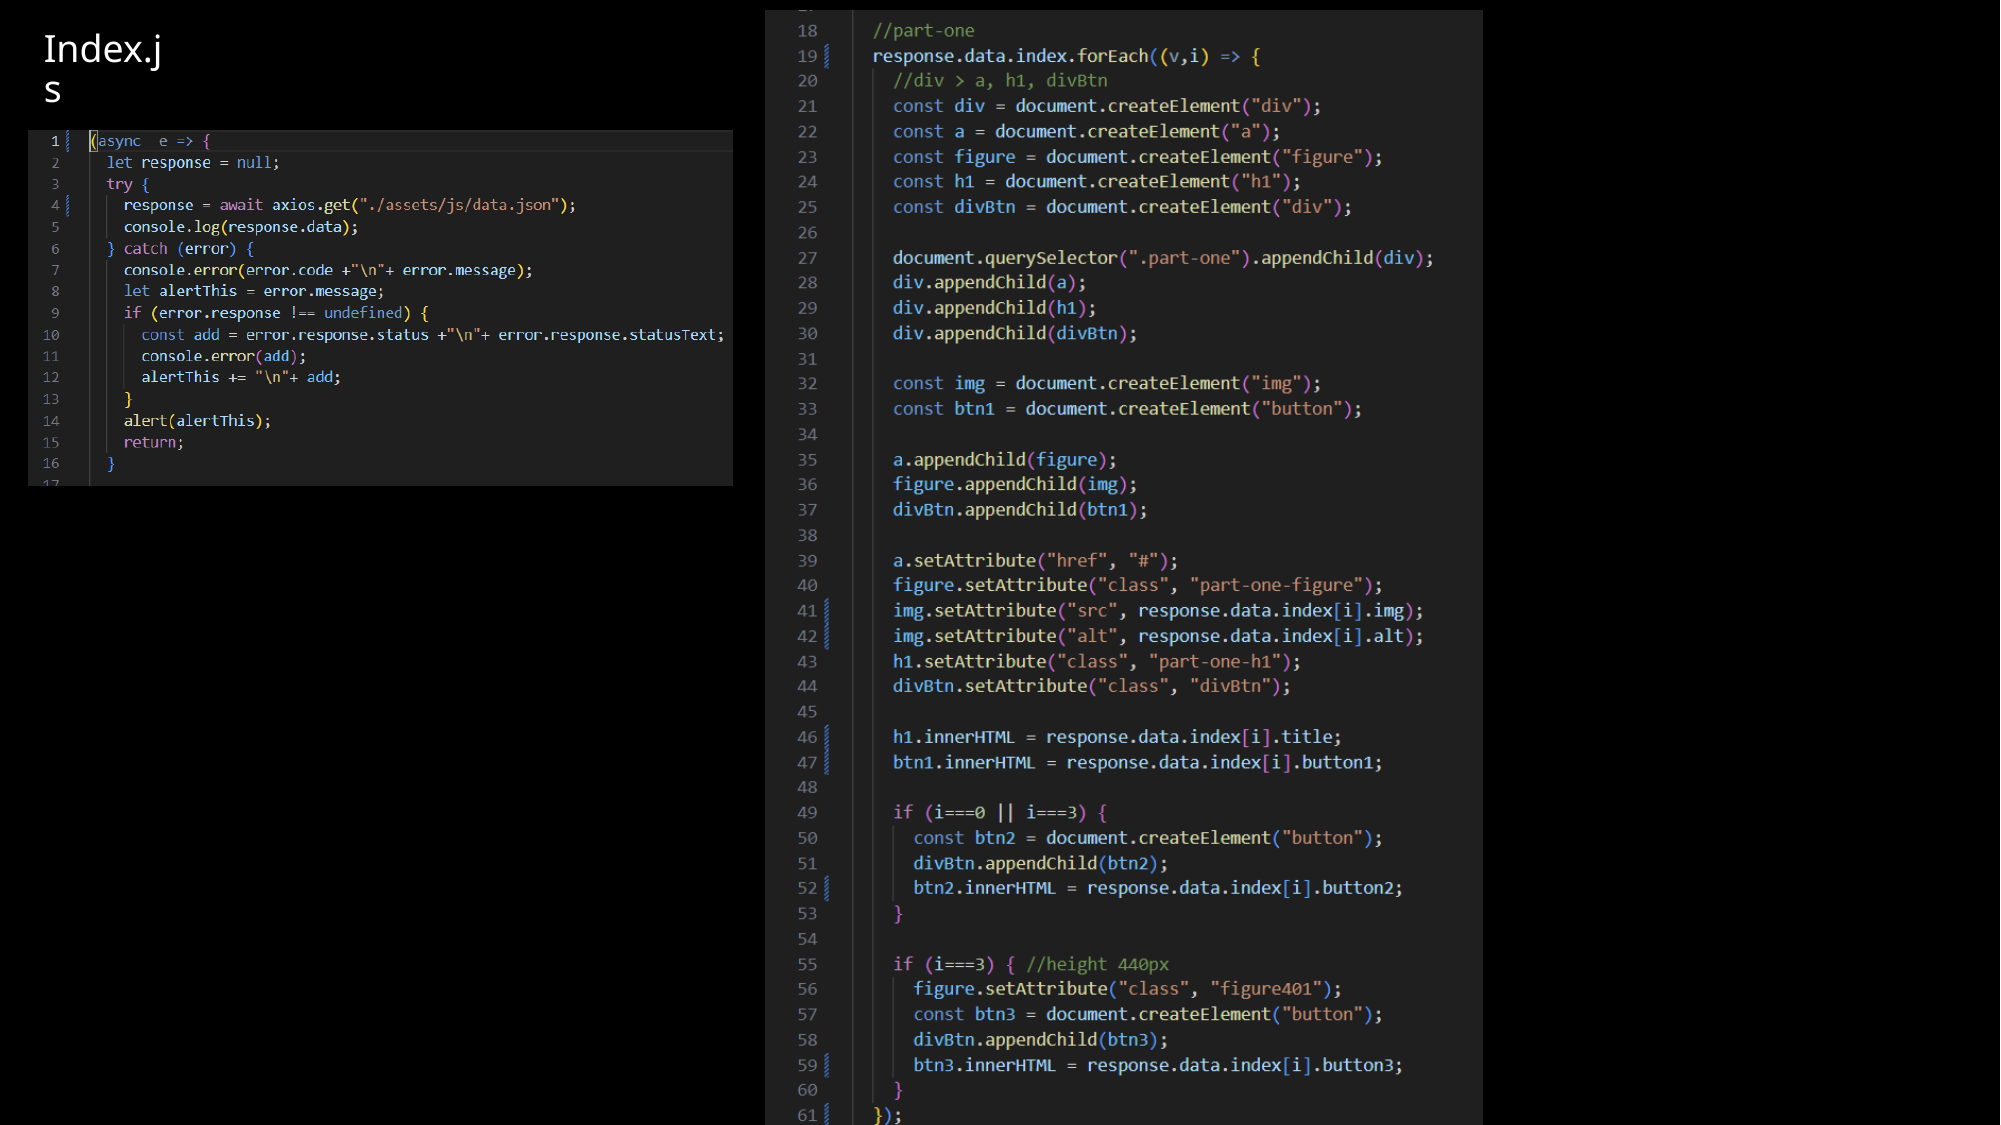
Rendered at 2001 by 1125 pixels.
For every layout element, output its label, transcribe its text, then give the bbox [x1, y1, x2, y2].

picture [765, 10, 1483, 1125]
picture [28, 130, 733, 486]
title Index.js [28, 10, 195, 130]
